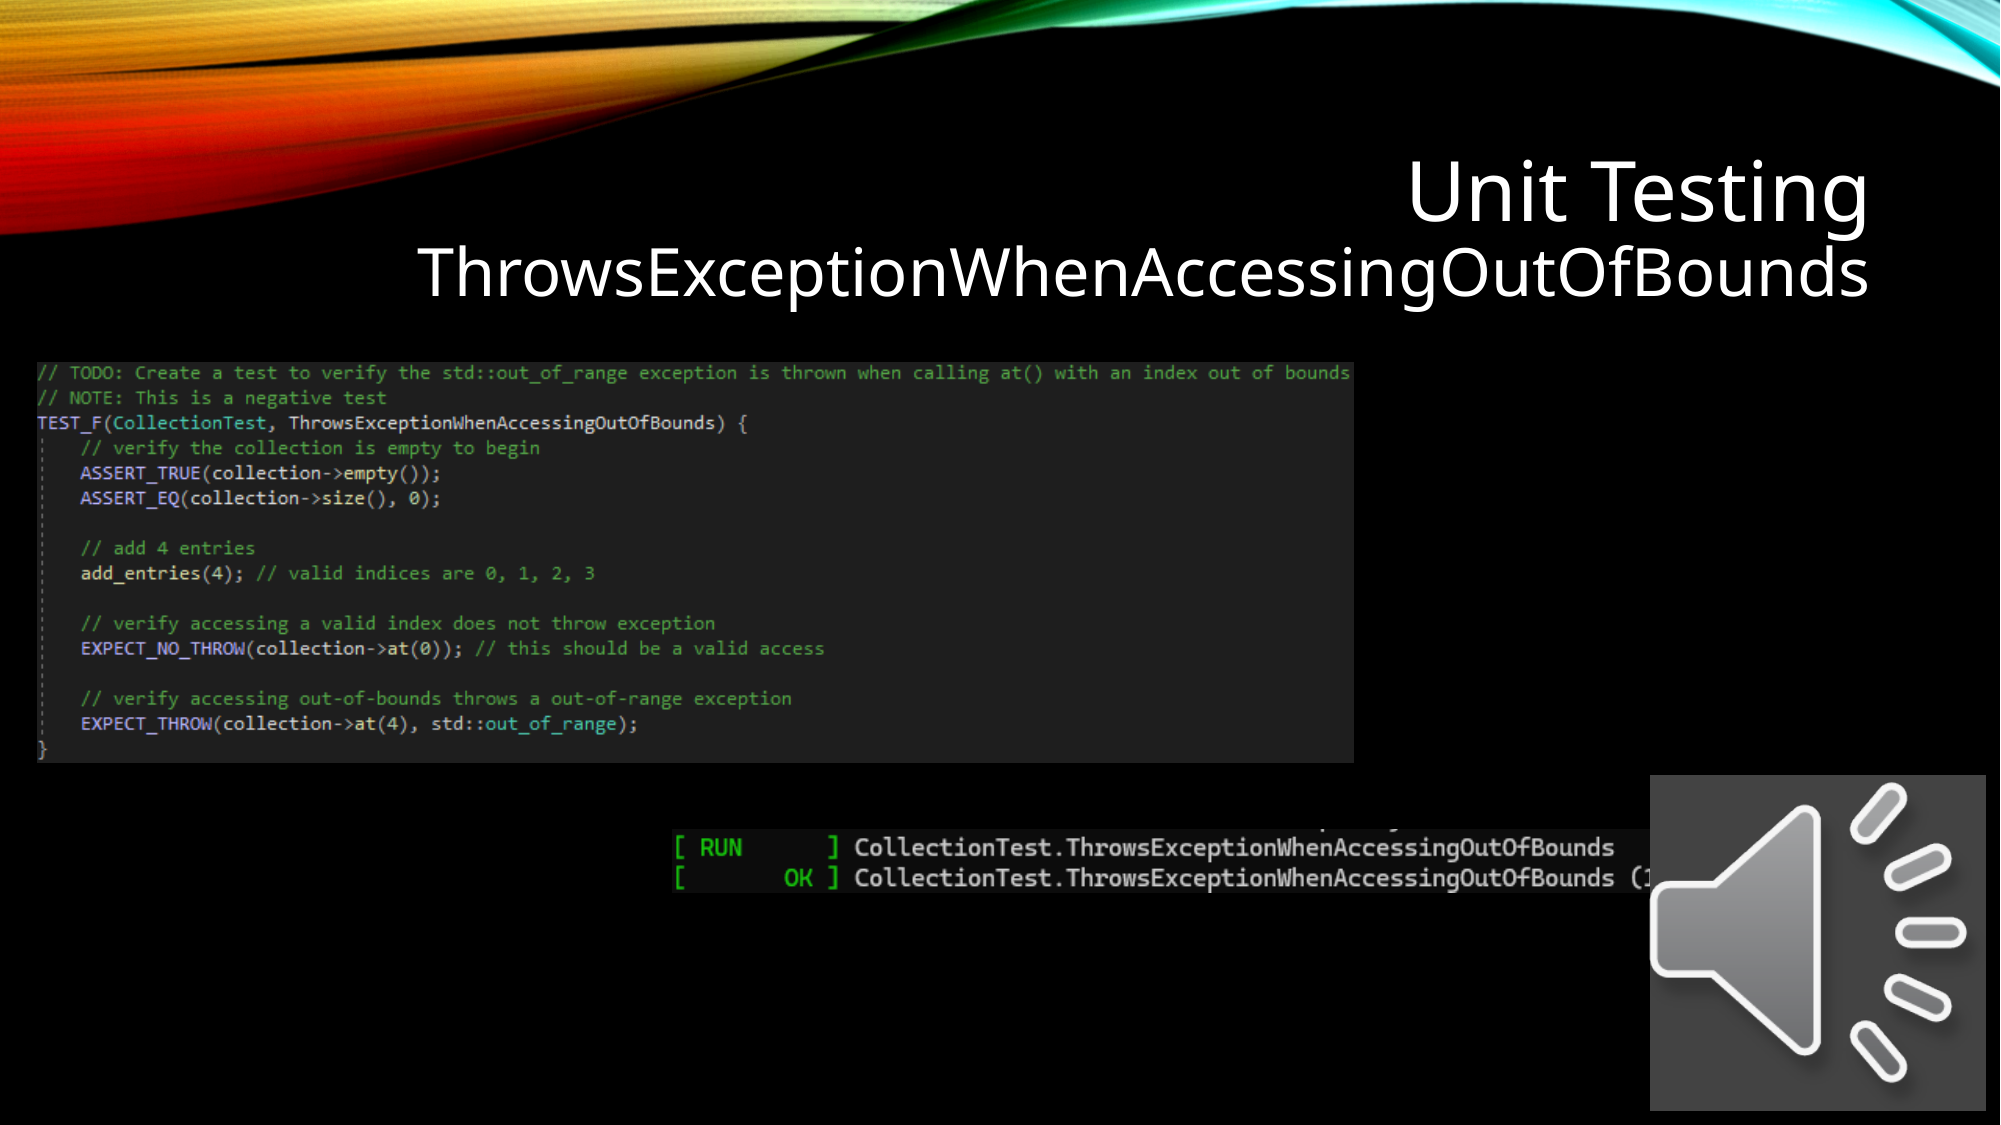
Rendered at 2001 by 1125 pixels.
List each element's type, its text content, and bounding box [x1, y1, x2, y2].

picture [37, 362, 1354, 763]
picture [0, 0, 2000, 237]
picture [671, 773, 1987, 1112]
title Unit Testing ThrowsExceptionWhenAccessingOutOfBounds [364, 123, 1888, 337]
